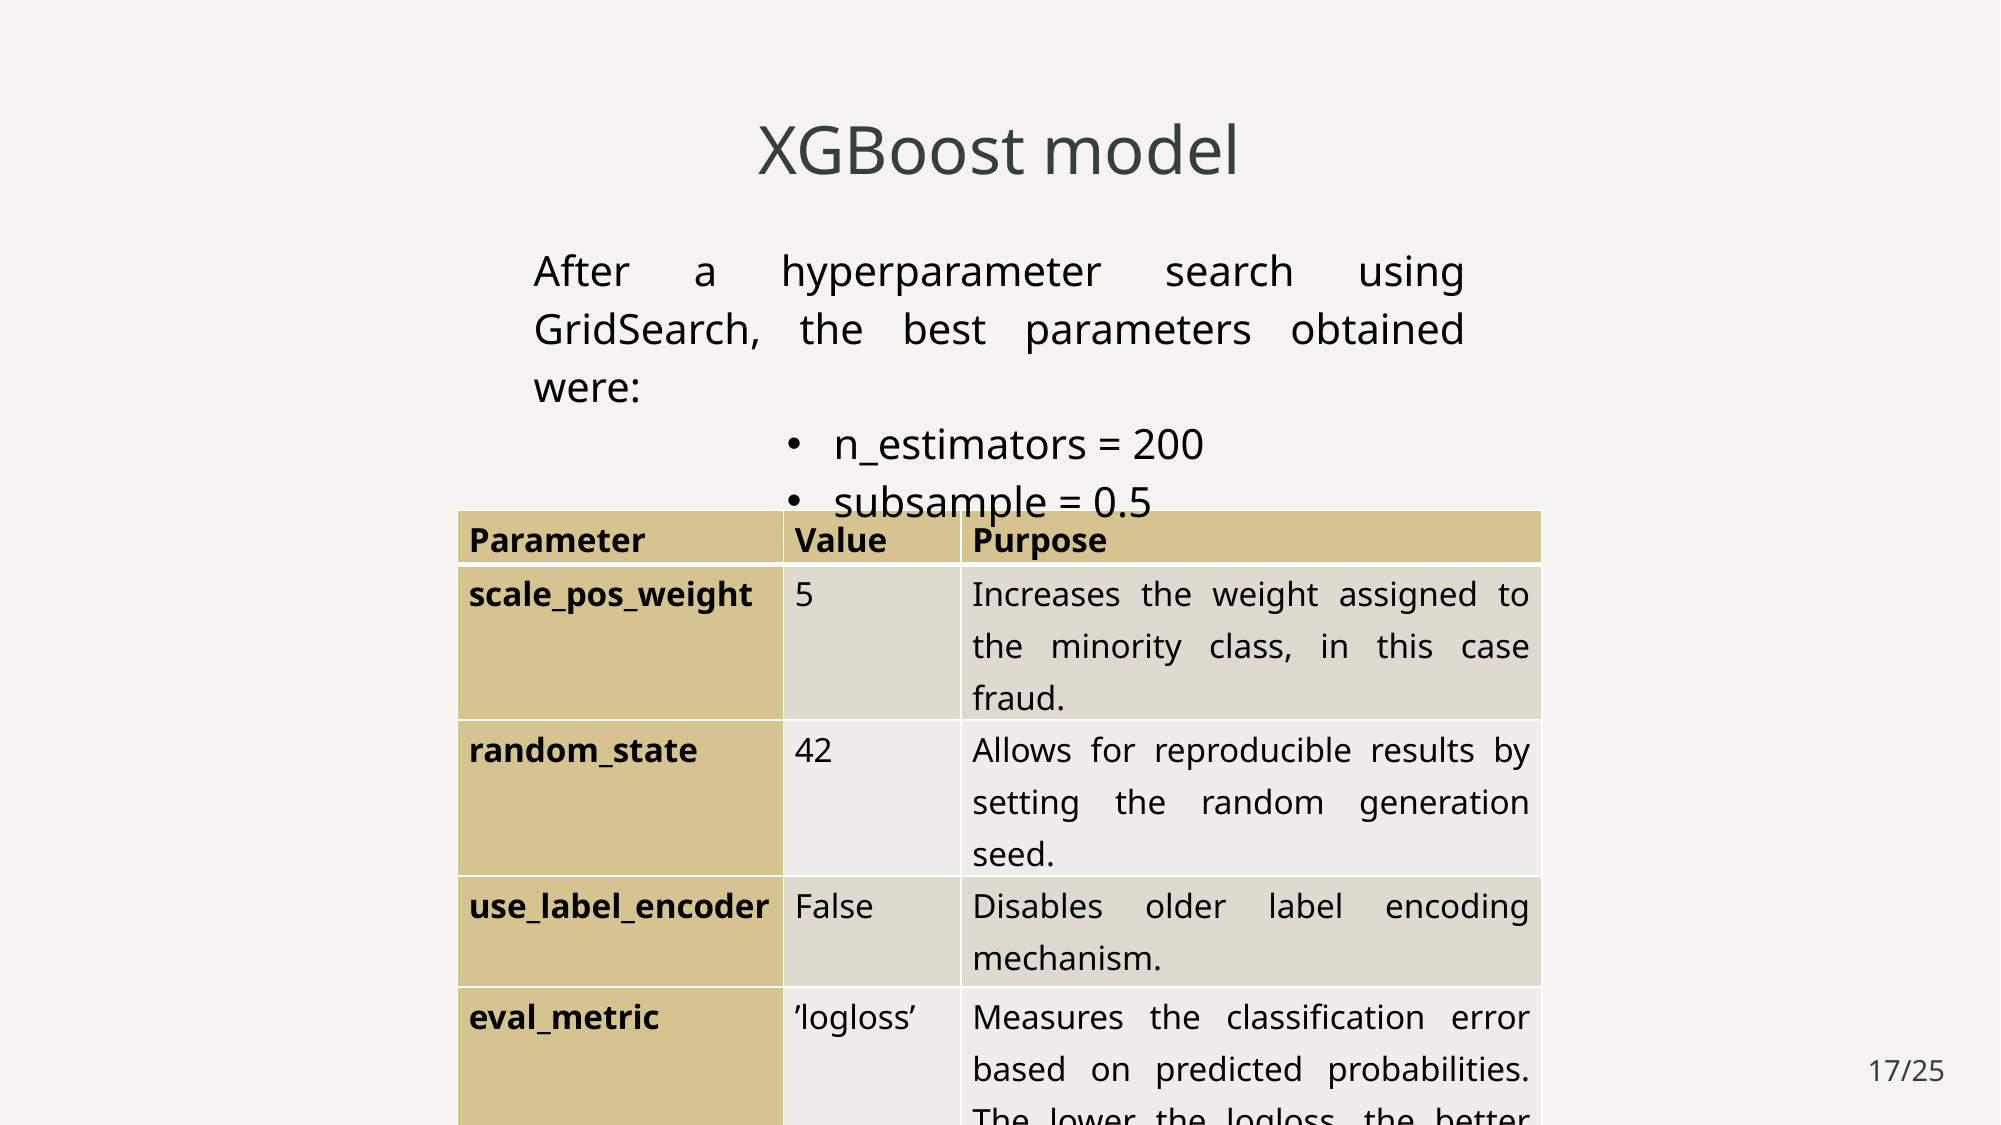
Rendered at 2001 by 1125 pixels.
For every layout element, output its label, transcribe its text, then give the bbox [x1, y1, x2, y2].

table_cell scale_pos_weight [458, 567, 783, 719]
slide_number 17/25 [1833, 1042, 1961, 1103]
table_cell Disables older label encoding mechanism. [962, 877, 1541, 986]
table_cell Allows for reproducible results by setting the random generation seed. [962, 721, 1541, 875]
table_cell use_label_encoder [458, 877, 783, 986]
table_header Parameter [458, 511, 783, 562]
table_cell ’logloss’ [784, 988, 960, 1125]
table_cell random_state [458, 721, 783, 875]
table_cell 5 [784, 567, 960, 719]
table_cell eval_metric [458, 988, 783, 1125]
text_box After a hyperparameter search using GridSearch, the best parameters obtained were: n_estimators = 200 subsample = 0.5 [519, 230, 1481, 533]
table_header Value [784, 533, 960, 562]
table_header Purpose [962, 511, 1541, 562]
table_cell Measures the classification error based on predicted probabilities. The lower the logloss, the better the model. [962, 988, 1541, 1125]
table_cell Increases the weight assigned to the minority class, in this case fraud. [962, 567, 1541, 719]
title XGBoost model [142, 96, 1858, 195]
table_cell False [784, 877, 960, 986]
table_cell 42 [784, 721, 960, 875]
